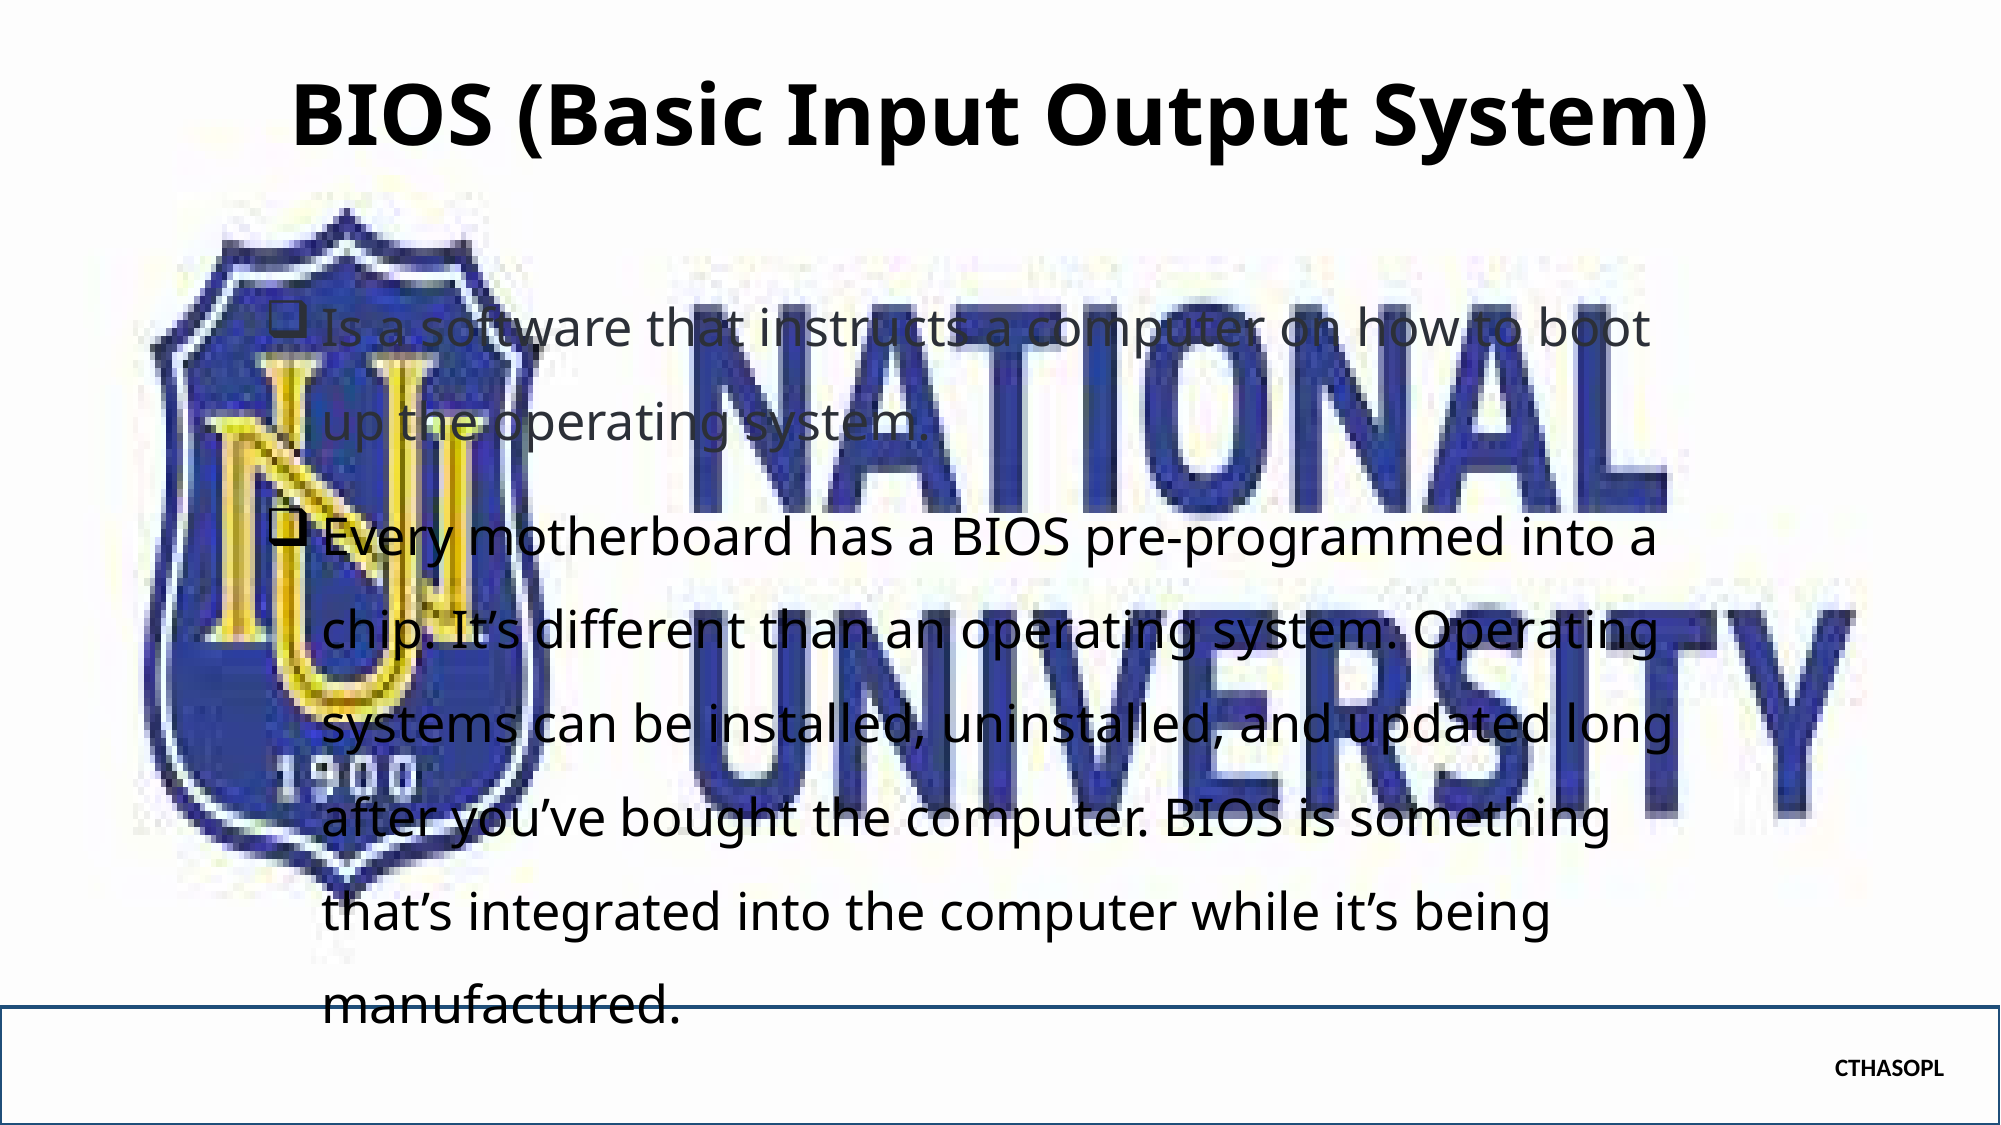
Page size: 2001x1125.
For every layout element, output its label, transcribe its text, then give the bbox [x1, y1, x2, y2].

picture [0, 0, 2000, 1007]
footer CTHASOPL [0, 1007, 2000, 1125]
subtitle Is a software that instructs a computer on how to boot up the operating system. Every motherboard has a BIOS pre-programmed into a chip. It’s different than an operating system. Operating systems can be installed, uninstalled, and updated long after you’ve bought the computer. BIOS is something that’s integrated into the computer while it’s being manufactured. [249, 256, 1736, 863]
title BIOS (Basic Input Output System) [249, 31, 1750, 172]
